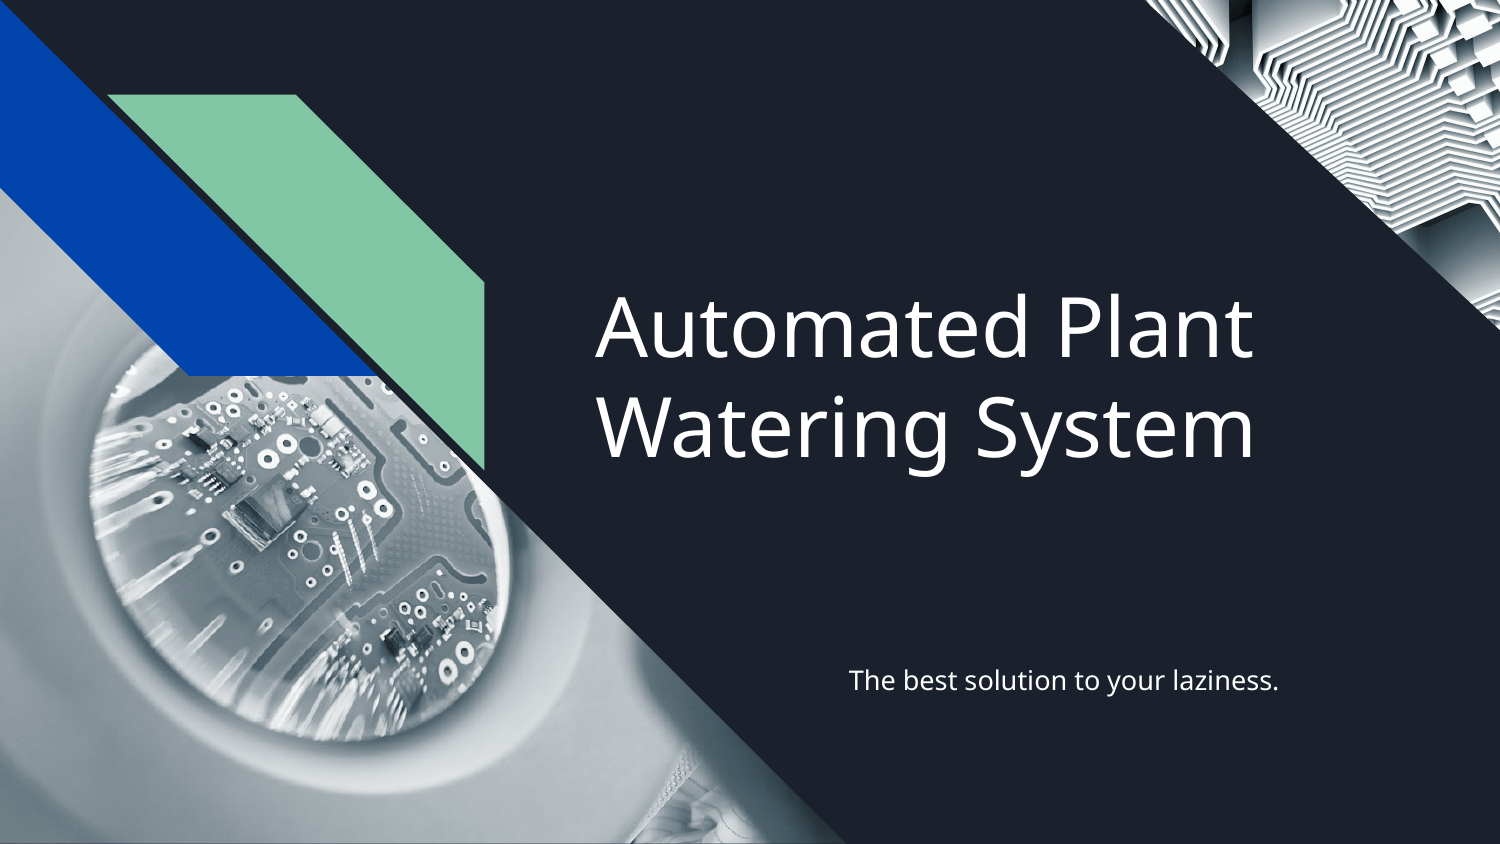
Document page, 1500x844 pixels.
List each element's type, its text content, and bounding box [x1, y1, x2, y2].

picture [0, 189, 847, 844]
title Automated Plant Watering System [580, 258, 1404, 518]
picture [1144, 0, 1500, 331]
subtitle The best solution to your laziness. [833, 643, 1404, 727]
